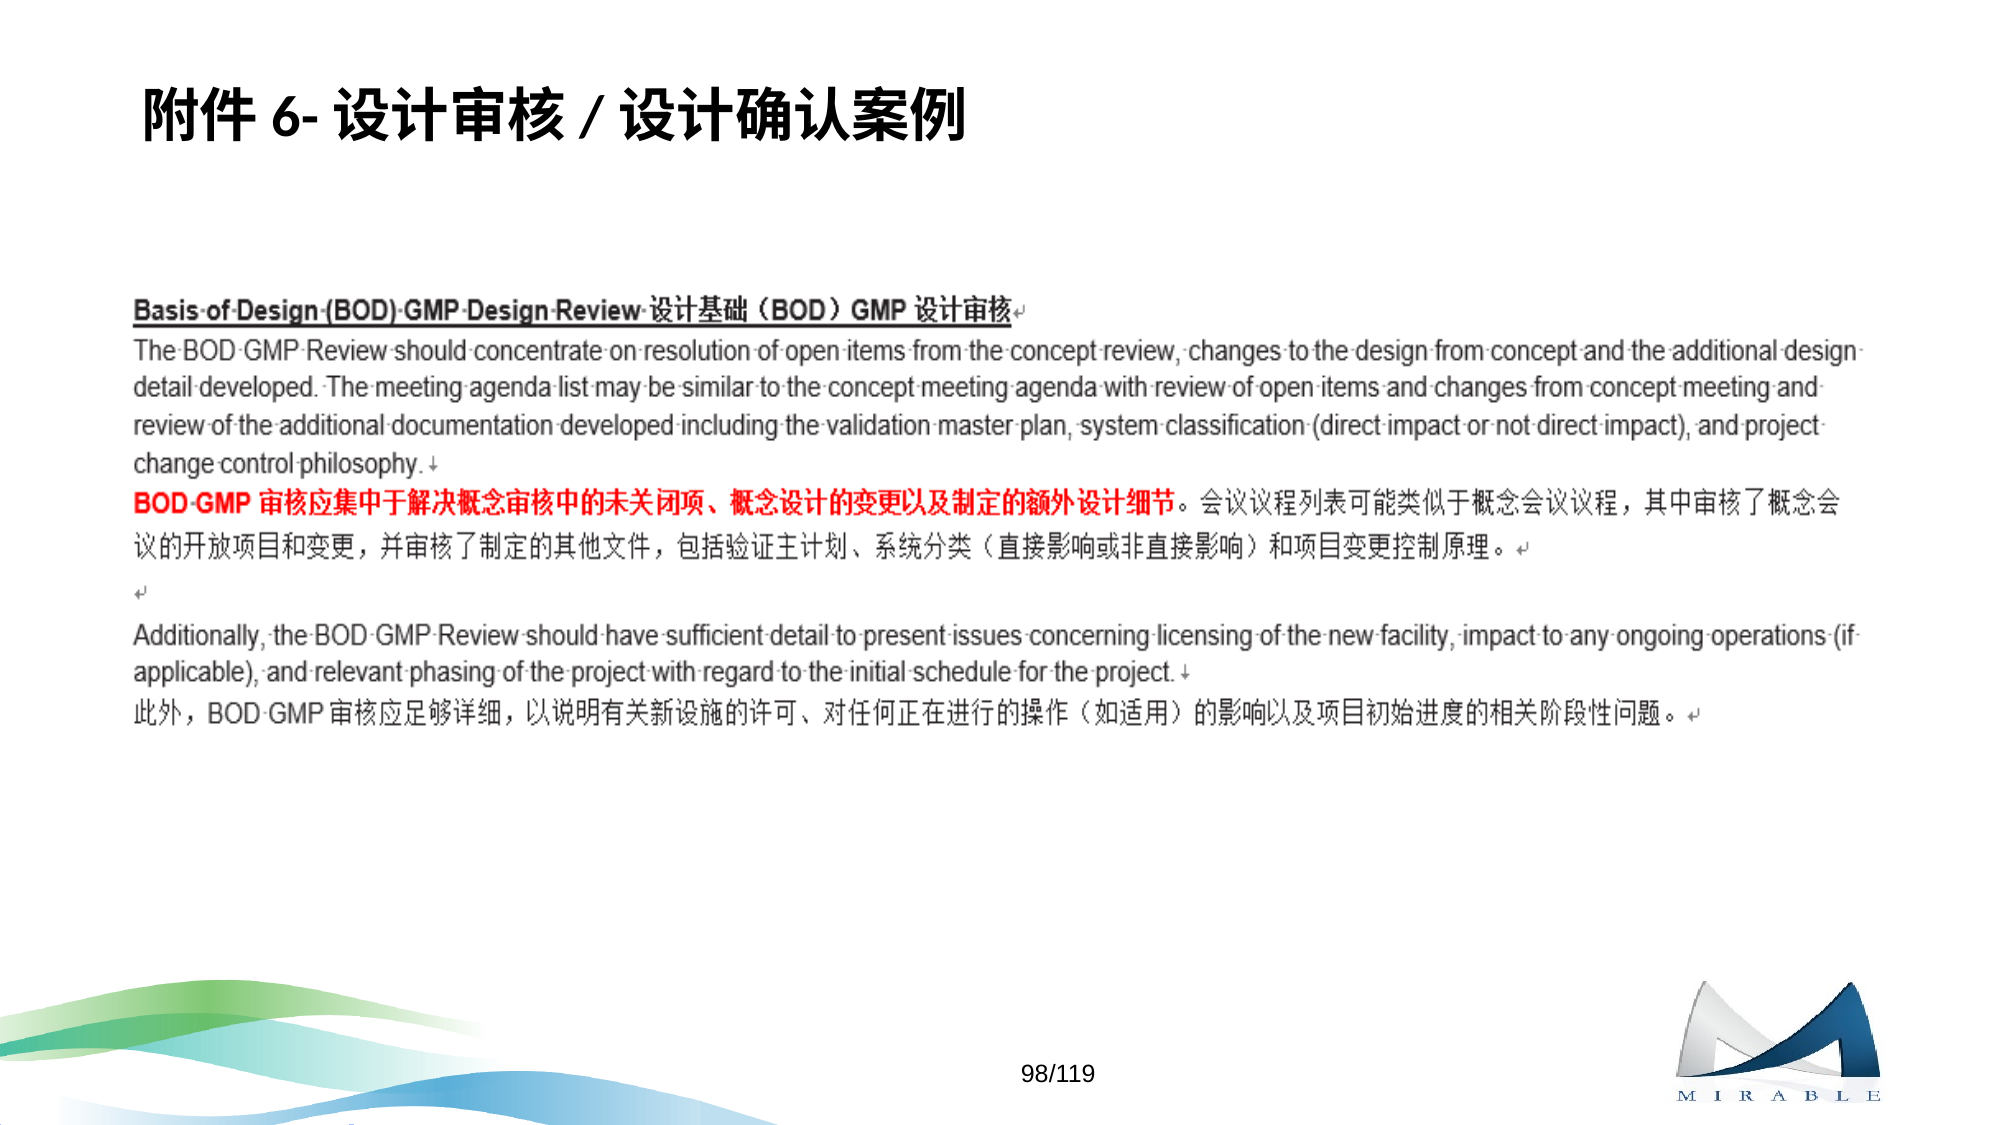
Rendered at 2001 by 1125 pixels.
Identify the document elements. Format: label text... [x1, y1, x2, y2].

picture [125, 290, 1874, 741]
slide_number 98/119 [833, 1042, 1284, 1103]
picture [1659, 979, 1896, 1103]
title 附件6-设计审核/设计确认案例 [125, 64, 1874, 172]
picture [0, 977, 702, 1125]
